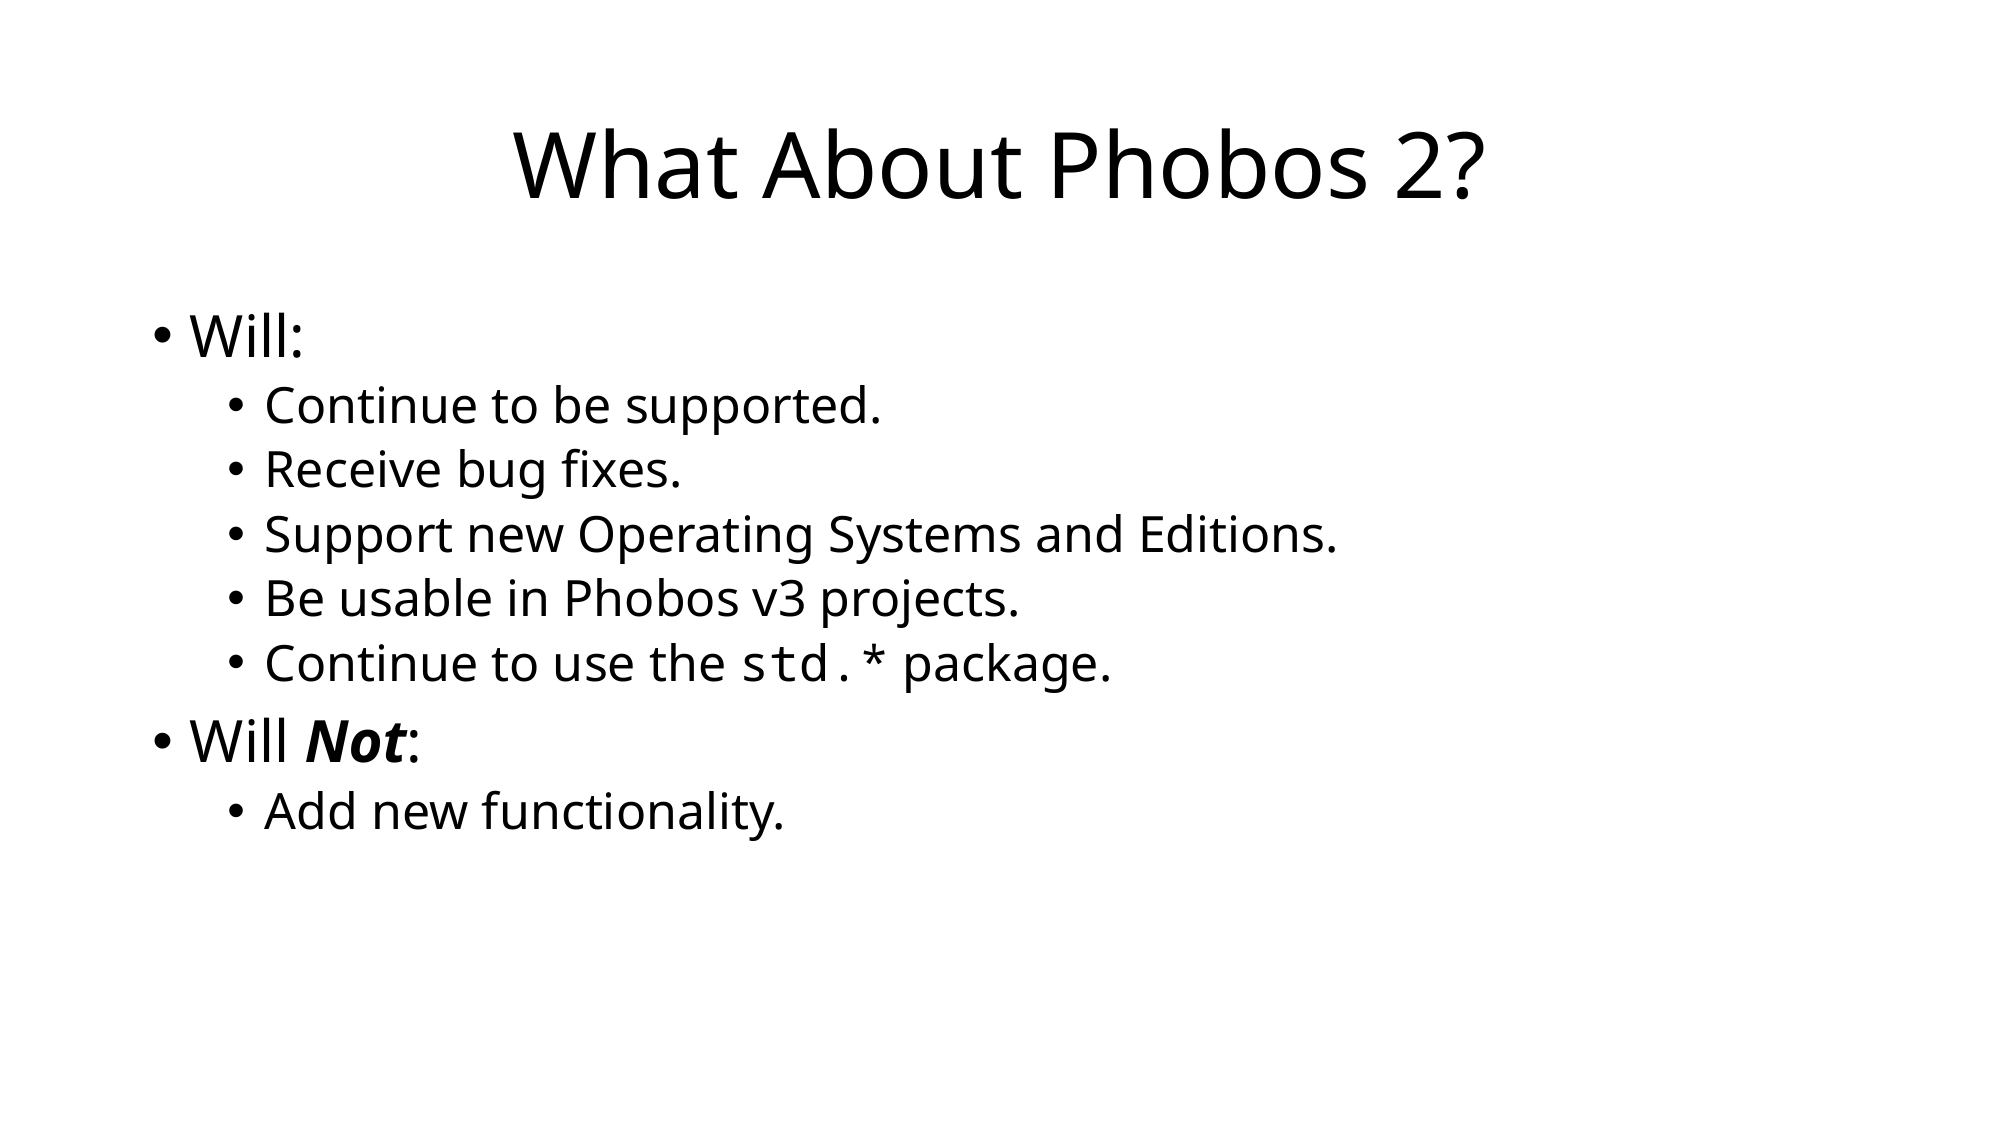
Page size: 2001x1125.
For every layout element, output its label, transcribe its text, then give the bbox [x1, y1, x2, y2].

list Will: Continue to be supported. Receive bug fixes. Support new Operating Systems and Editions. Be usable in Phobos v3 projects. Continue to use the std.* package. Will Not: Add new functionality. [137, 299, 1863, 1014]
title What About Phobos 2? [137, 59, 1863, 278]
